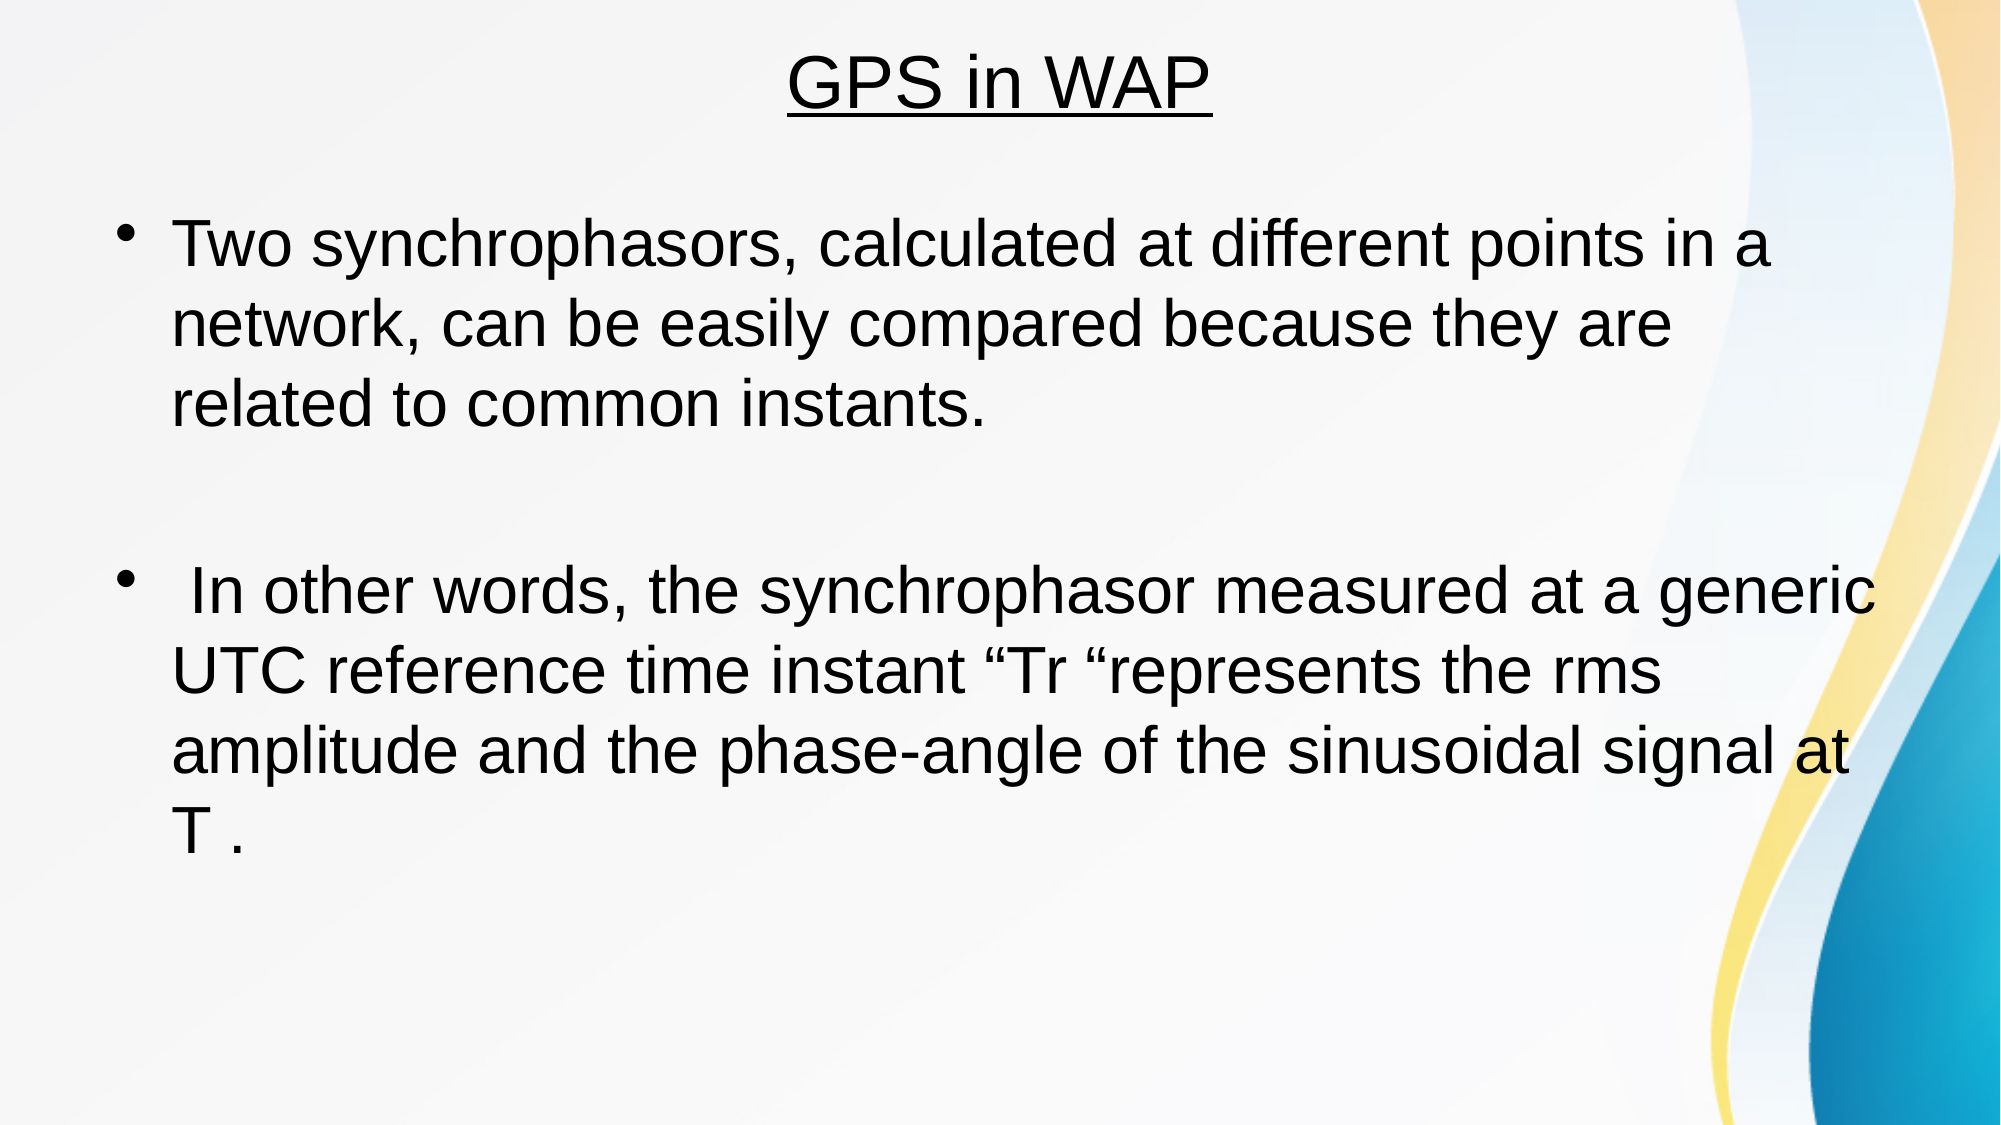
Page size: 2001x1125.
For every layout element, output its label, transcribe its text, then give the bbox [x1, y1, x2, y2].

list Two synchrophasors, calculated at different points in a network, can be easily compared because they are related to common instants. In other words, the synchrophasor measured at a generic UTC reference time instant “Tr “represents the rms amplitude and the phase-angle of the sinusoidal signal at T . [99, 192, 1901, 1006]
title GPS in WAP [99, 30, 1901, 127]
picture [0, 0, 2001, 1125]
